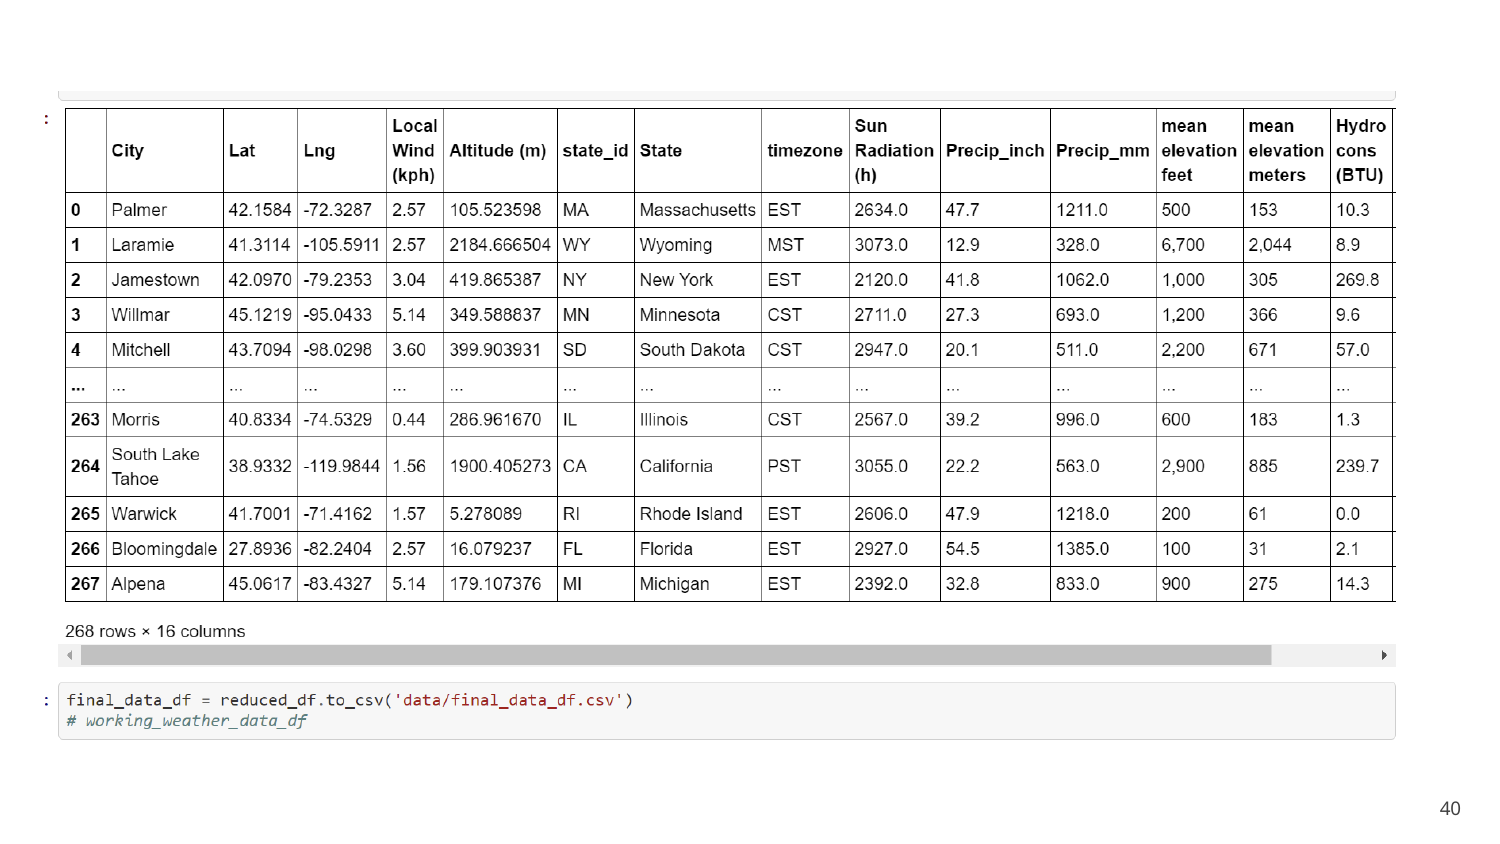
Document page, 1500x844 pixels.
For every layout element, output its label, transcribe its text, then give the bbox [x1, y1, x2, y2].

slide_number 40 [1386, 777, 1477, 842]
picture [44, 91, 1398, 753]
